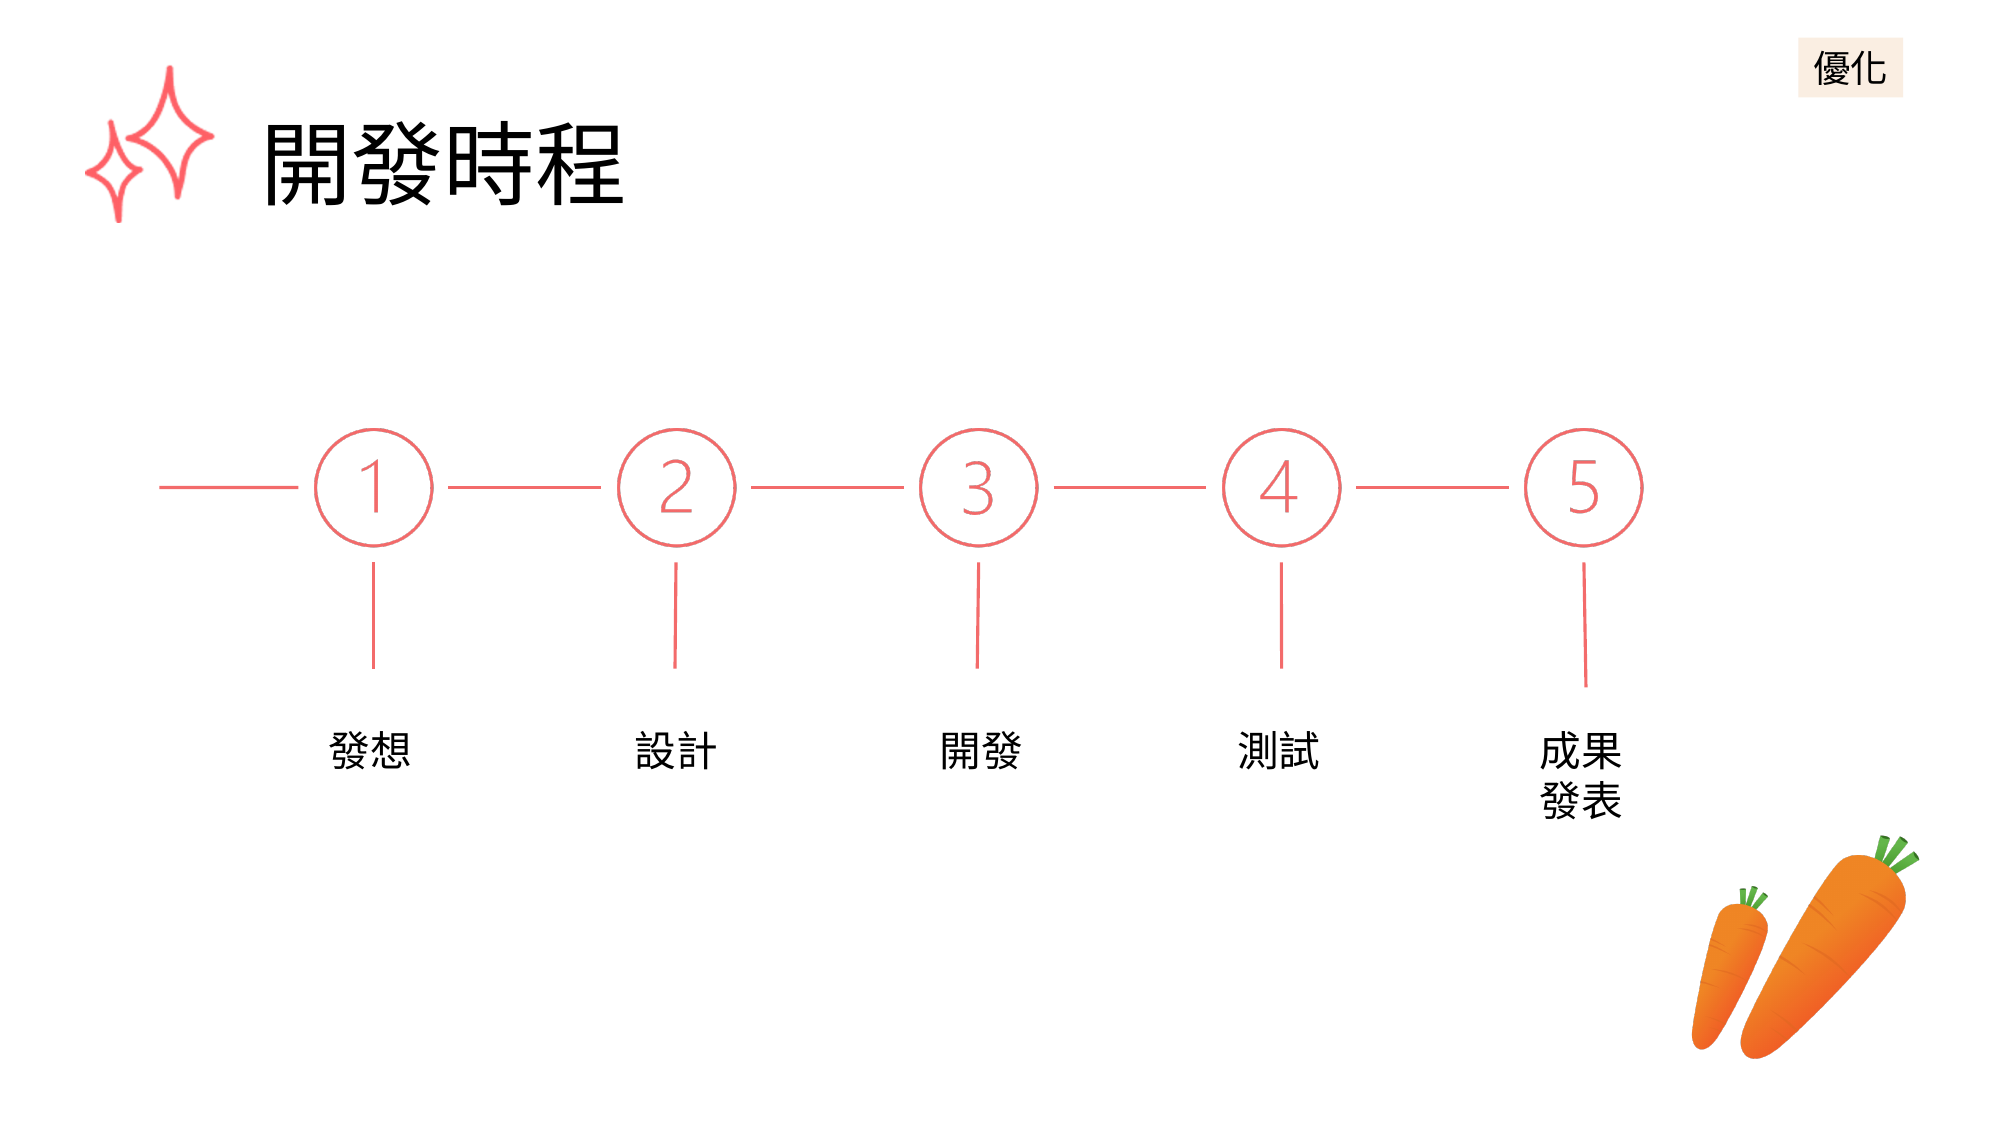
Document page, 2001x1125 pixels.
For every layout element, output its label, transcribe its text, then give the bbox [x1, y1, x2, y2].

picture [1508, 412, 1659, 563]
picture [85, 59, 230, 223]
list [298, 412, 449, 563]
picture [903, 412, 1054, 563]
text_box 成果 發表 [1524, 717, 1659, 832]
text_box 發想 [314, 717, 449, 782]
title 開發時程 [244, 59, 1863, 278]
text_box 優化 [1798, 37, 1904, 98]
text_box 測試 [1222, 717, 1357, 782]
picture [1206, 412, 1357, 563]
picture [600, 412, 752, 563]
text_box 開發 [925, 717, 1060, 782]
picture [1674, 815, 1940, 1082]
text_box 設計 [619, 717, 754, 782]
